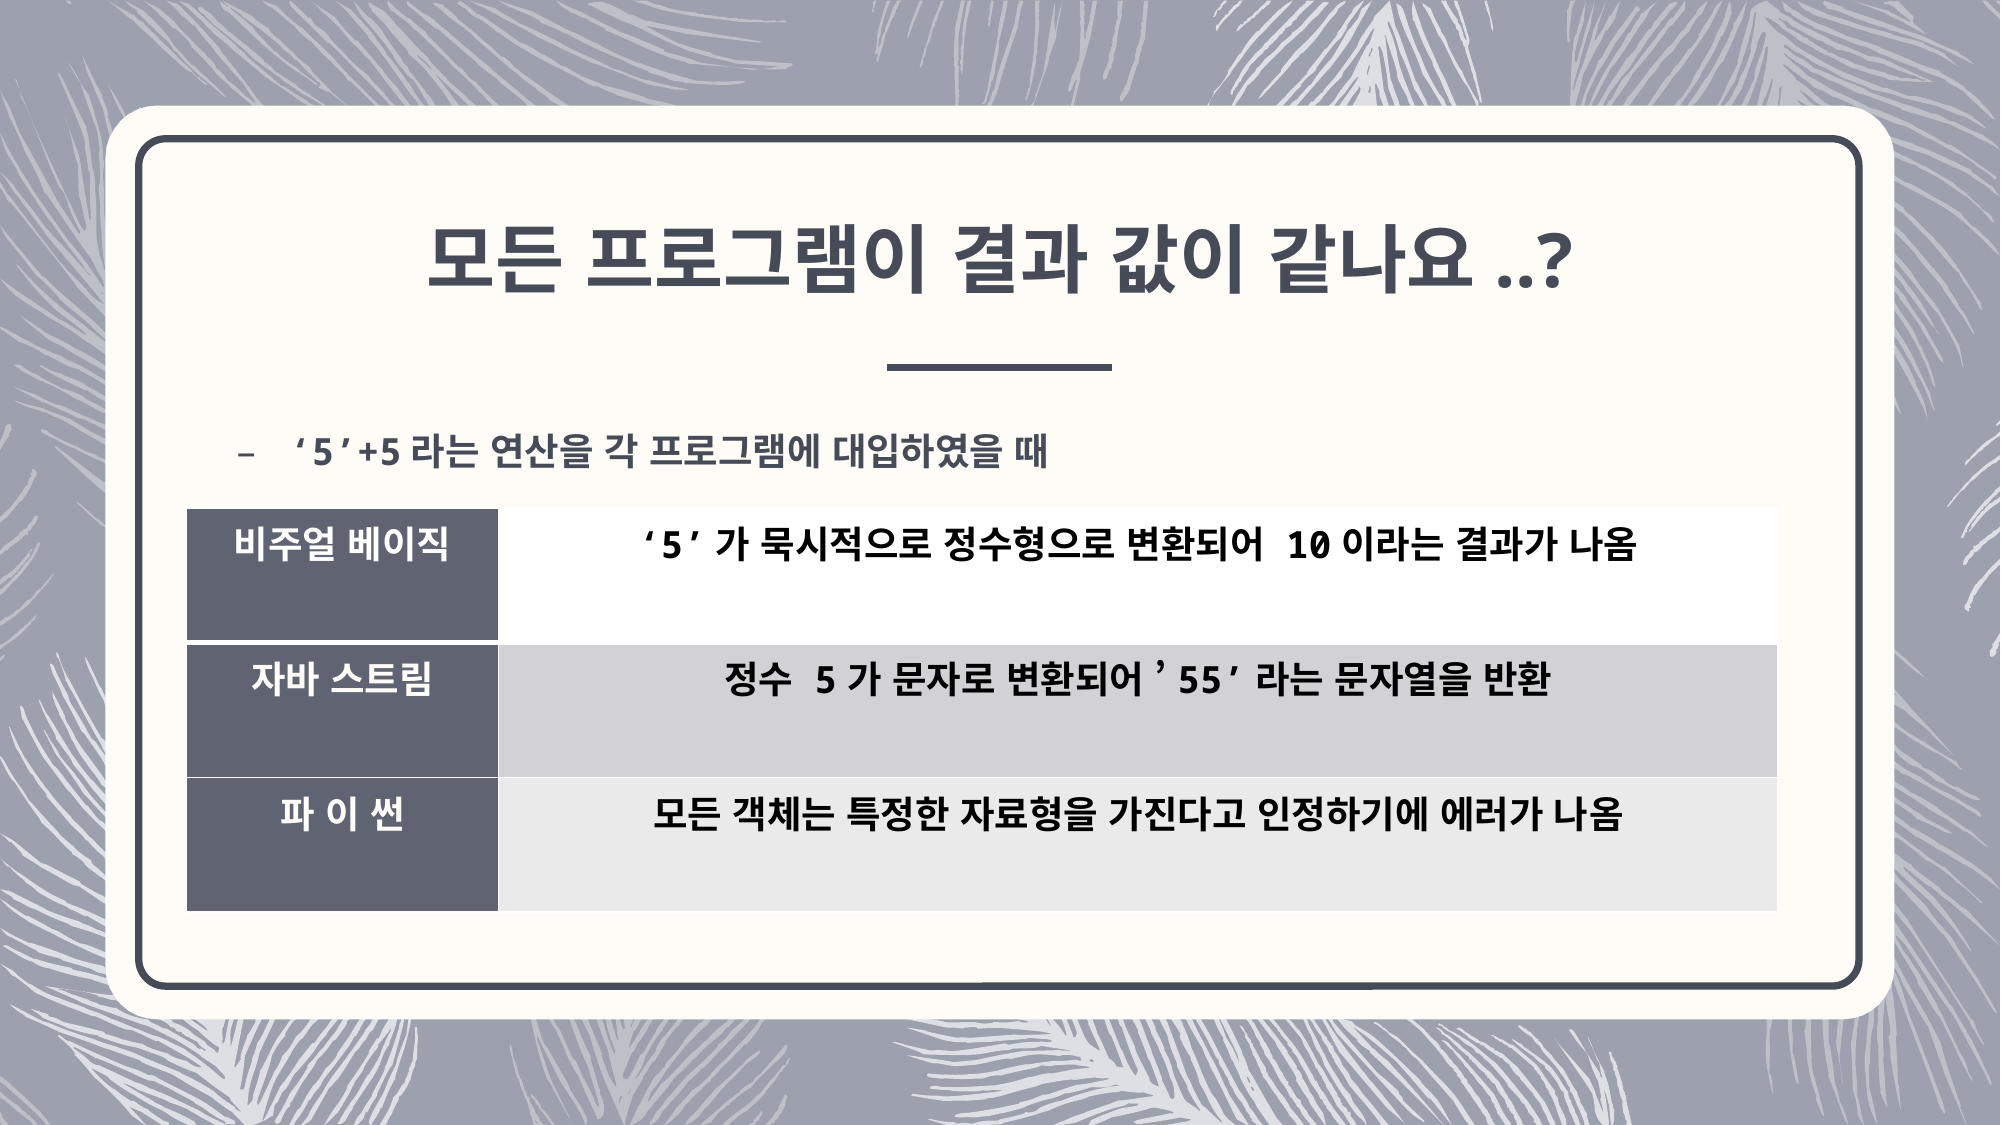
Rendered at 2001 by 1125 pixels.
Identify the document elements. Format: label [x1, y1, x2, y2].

text_box [0, 0, 2000, 1125]
